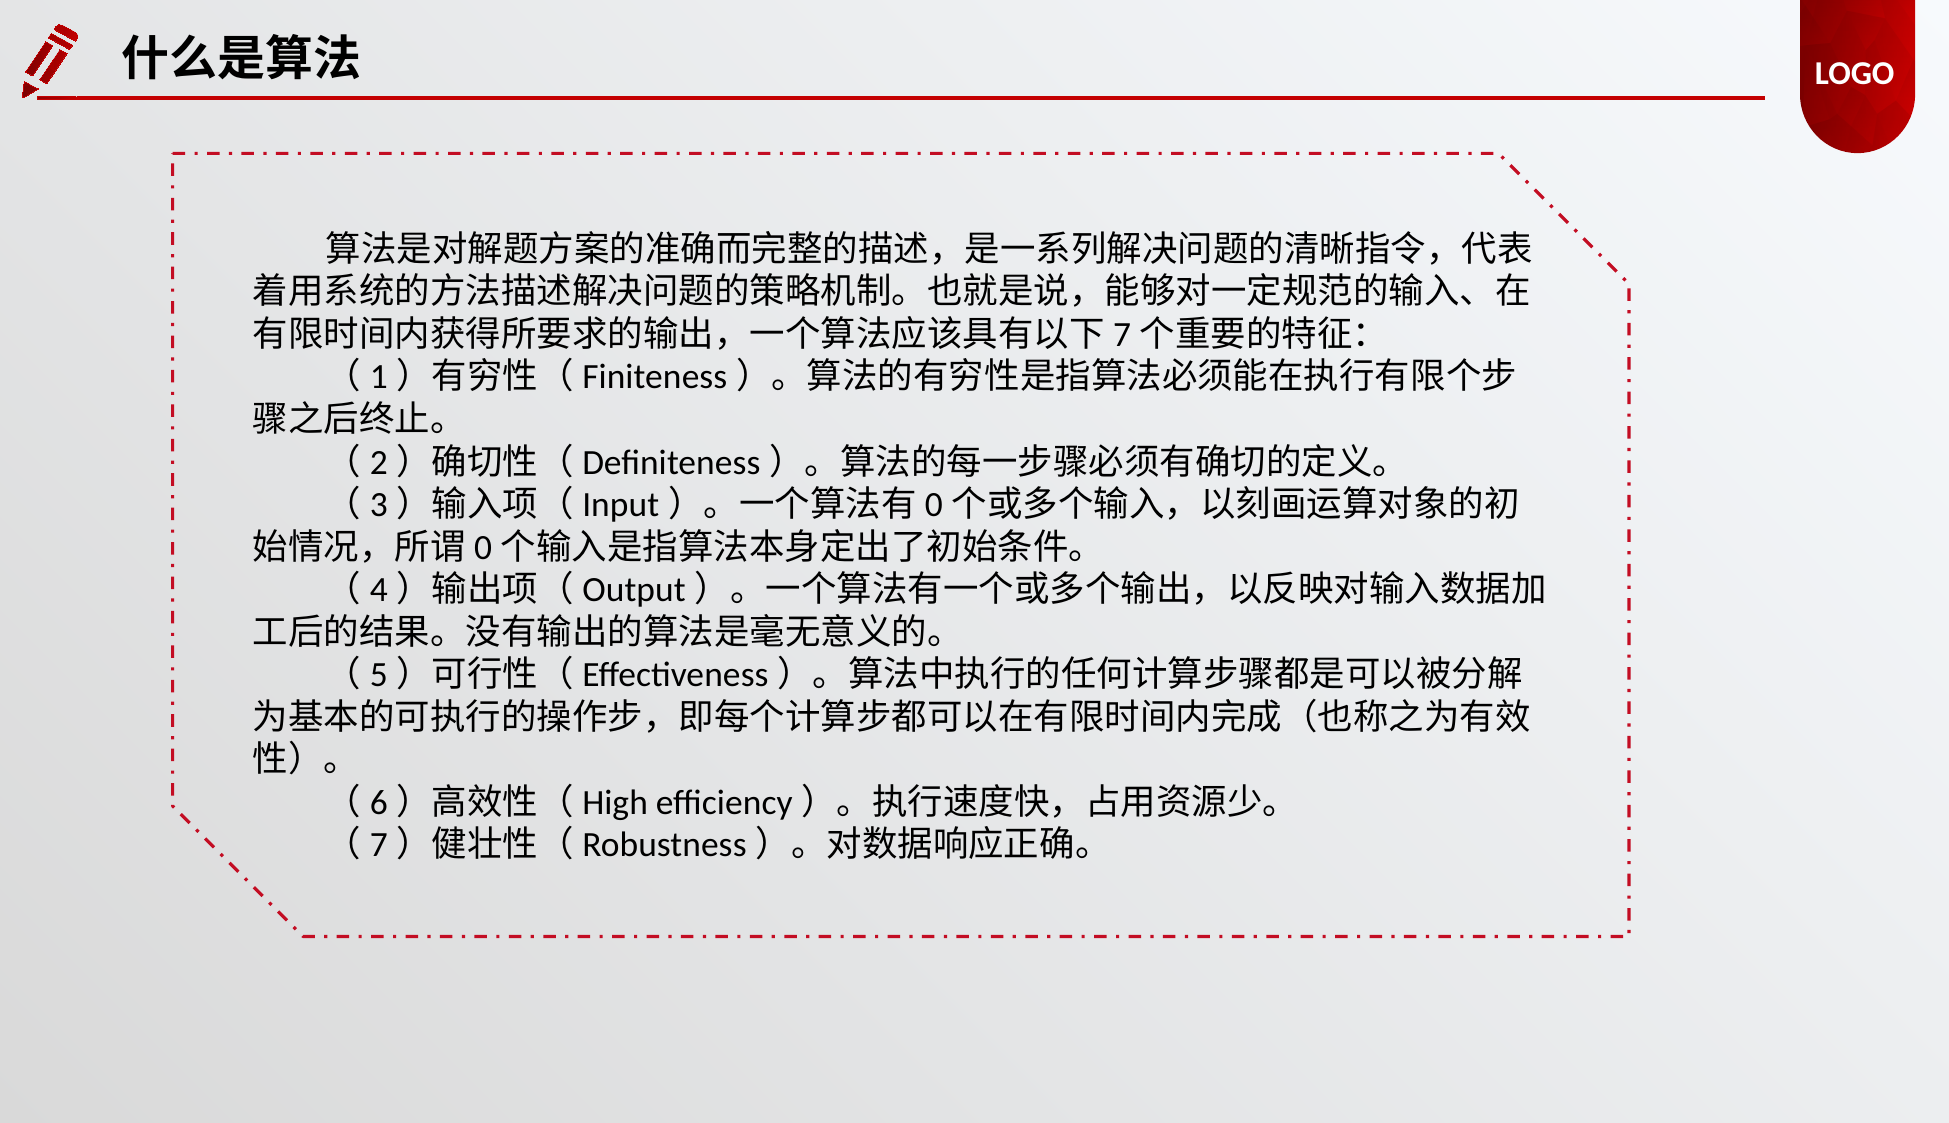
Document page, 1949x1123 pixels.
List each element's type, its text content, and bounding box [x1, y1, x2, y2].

picture [54, 24, 78, 41]
picture [1800, 0, 1916, 154]
picture [40, 50, 67, 83]
picture [48, 33, 73, 49]
text_box 算法是对解题方案的准确而完整的描述，是一系列解决问题的清晰指令，代表着用系统的方法描述解决问题的策略机制。也就是说，能够对一定规范的输入、在有限时间内获得所要求的输出，一个算法应该具有以下7个重要的特征： （1）有穷性（Finiteness）。算法的有穷性是指算法必须能在执行有限个步骤之后终止。 （2）确切性（Definiteness）。算法的每一步骤必须有确切的定义。 （3）输入项（Input）。一个算法有0个或多个输入，以刻画运算对象的初始情况，所谓0个输入是指算法本身定出了初始条件。 （4）输出项（Output）。一个算法有一个或多个输出，以反映对输入数据加工后的结果。没有输出的算法是毫无意义的。 （5）可行性（Effectiveness）。算法中执行的任何计算步骤都是可以被分解为基本的可执行的操作步，即每个计算步都可以在有限时间内完成（也称之为有效性）。 （6）高效性（High efficiency）。执行速度快，占用资源少。 （7）健壮性（Robustness）。对数据响应正确。 [172, 153, 1630, 937]
picture [22, 82, 37, 97]
text_box 什么是算法 [101, 17, 682, 95]
picture [26, 42, 52, 75]
